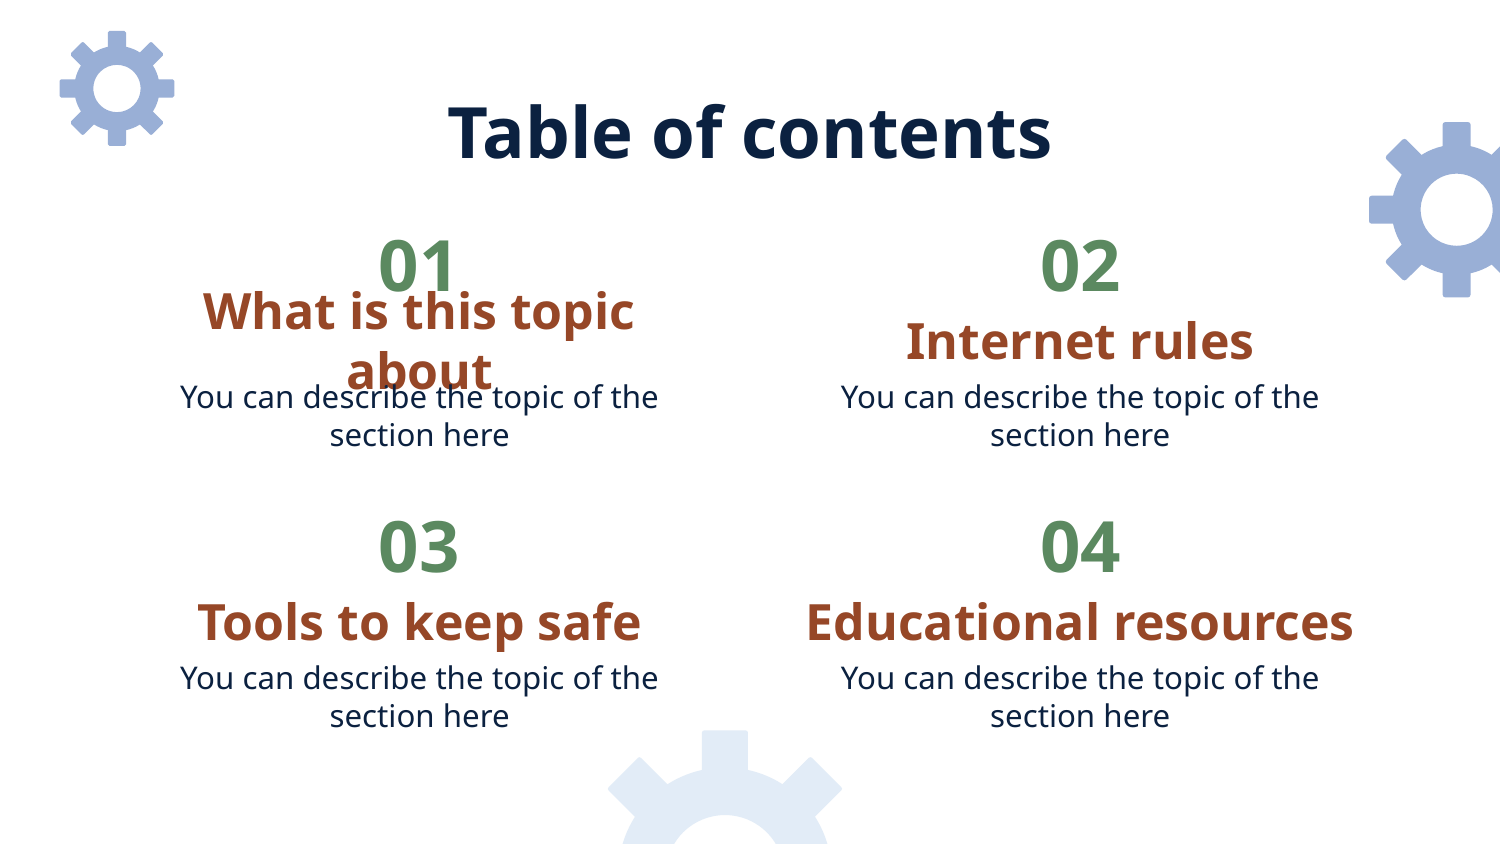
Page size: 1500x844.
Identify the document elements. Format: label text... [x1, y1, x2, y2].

title Internet rules [778, 308, 1383, 370]
title Tools to keep safe [117, 589, 722, 651]
title 02 [778, 229, 1383, 298]
title Educational resources [778, 589, 1383, 651]
title 04 [778, 510, 1383, 579]
subtitle You can describe the topic of the section here [778, 370, 1383, 460]
title 01 [117, 229, 722, 298]
title Table of contents [116, 72, 1384, 167]
subtitle You can describe the topic of the section here [778, 651, 1383, 741]
title What is this topic about [117, 308, 723, 370]
title 03 [117, 510, 722, 579]
subtitle You can describe the topic of the section here [117, 651, 723, 741]
subtitle You can describe the topic of the section here [117, 370, 723, 460]
